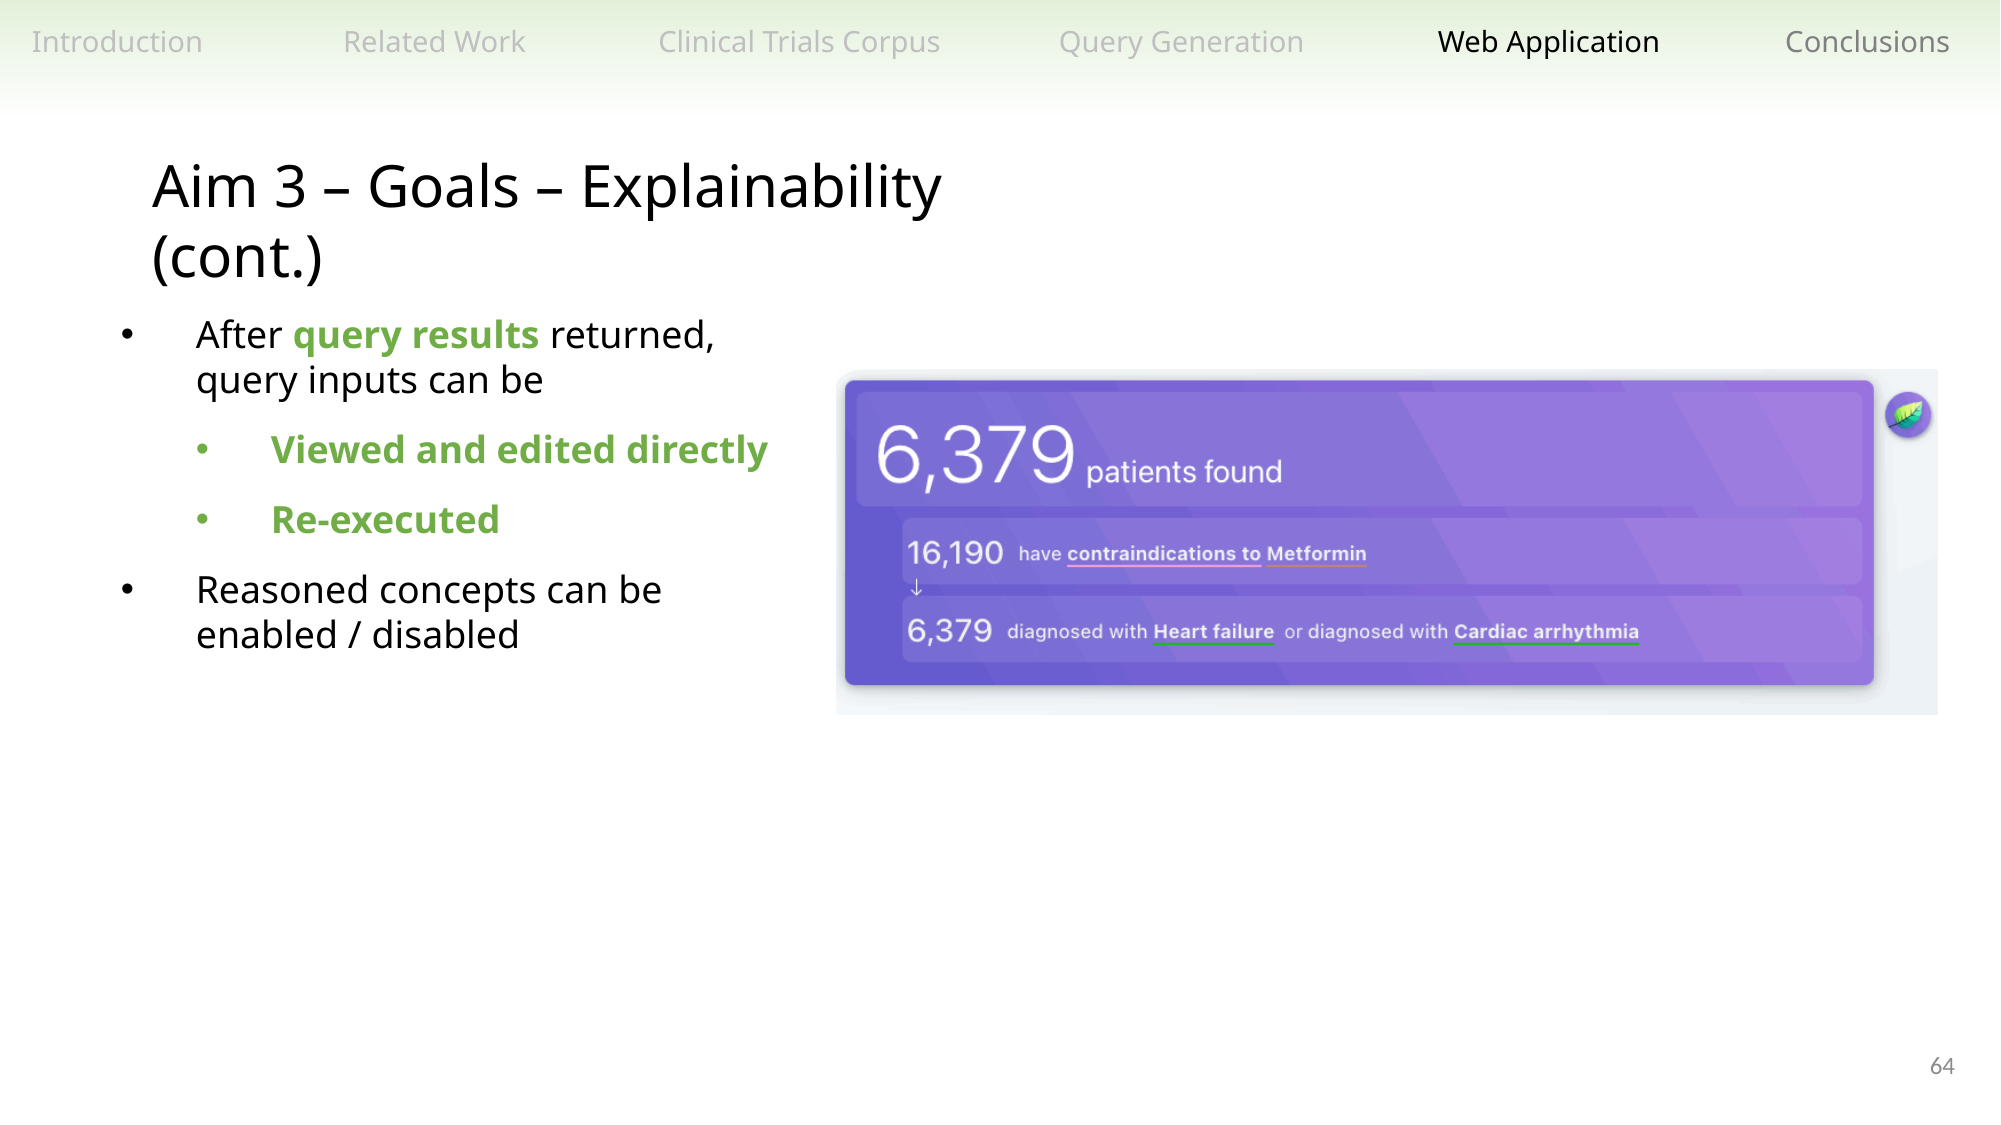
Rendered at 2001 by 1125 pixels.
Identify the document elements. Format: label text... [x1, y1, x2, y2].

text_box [24, 15, 1963, 67]
text_box After query results returned, query inputs can be Viewed and edited directly Re-executed Reasoned concepts can be enabled / disabled [106, 303, 787, 664]
text_box Aim 3 – Goals – Explainability (cont.) [137, 141, 1133, 297]
slide_number 64 [1520, 1035, 1971, 1096]
picture [836, 369, 1938, 715]
